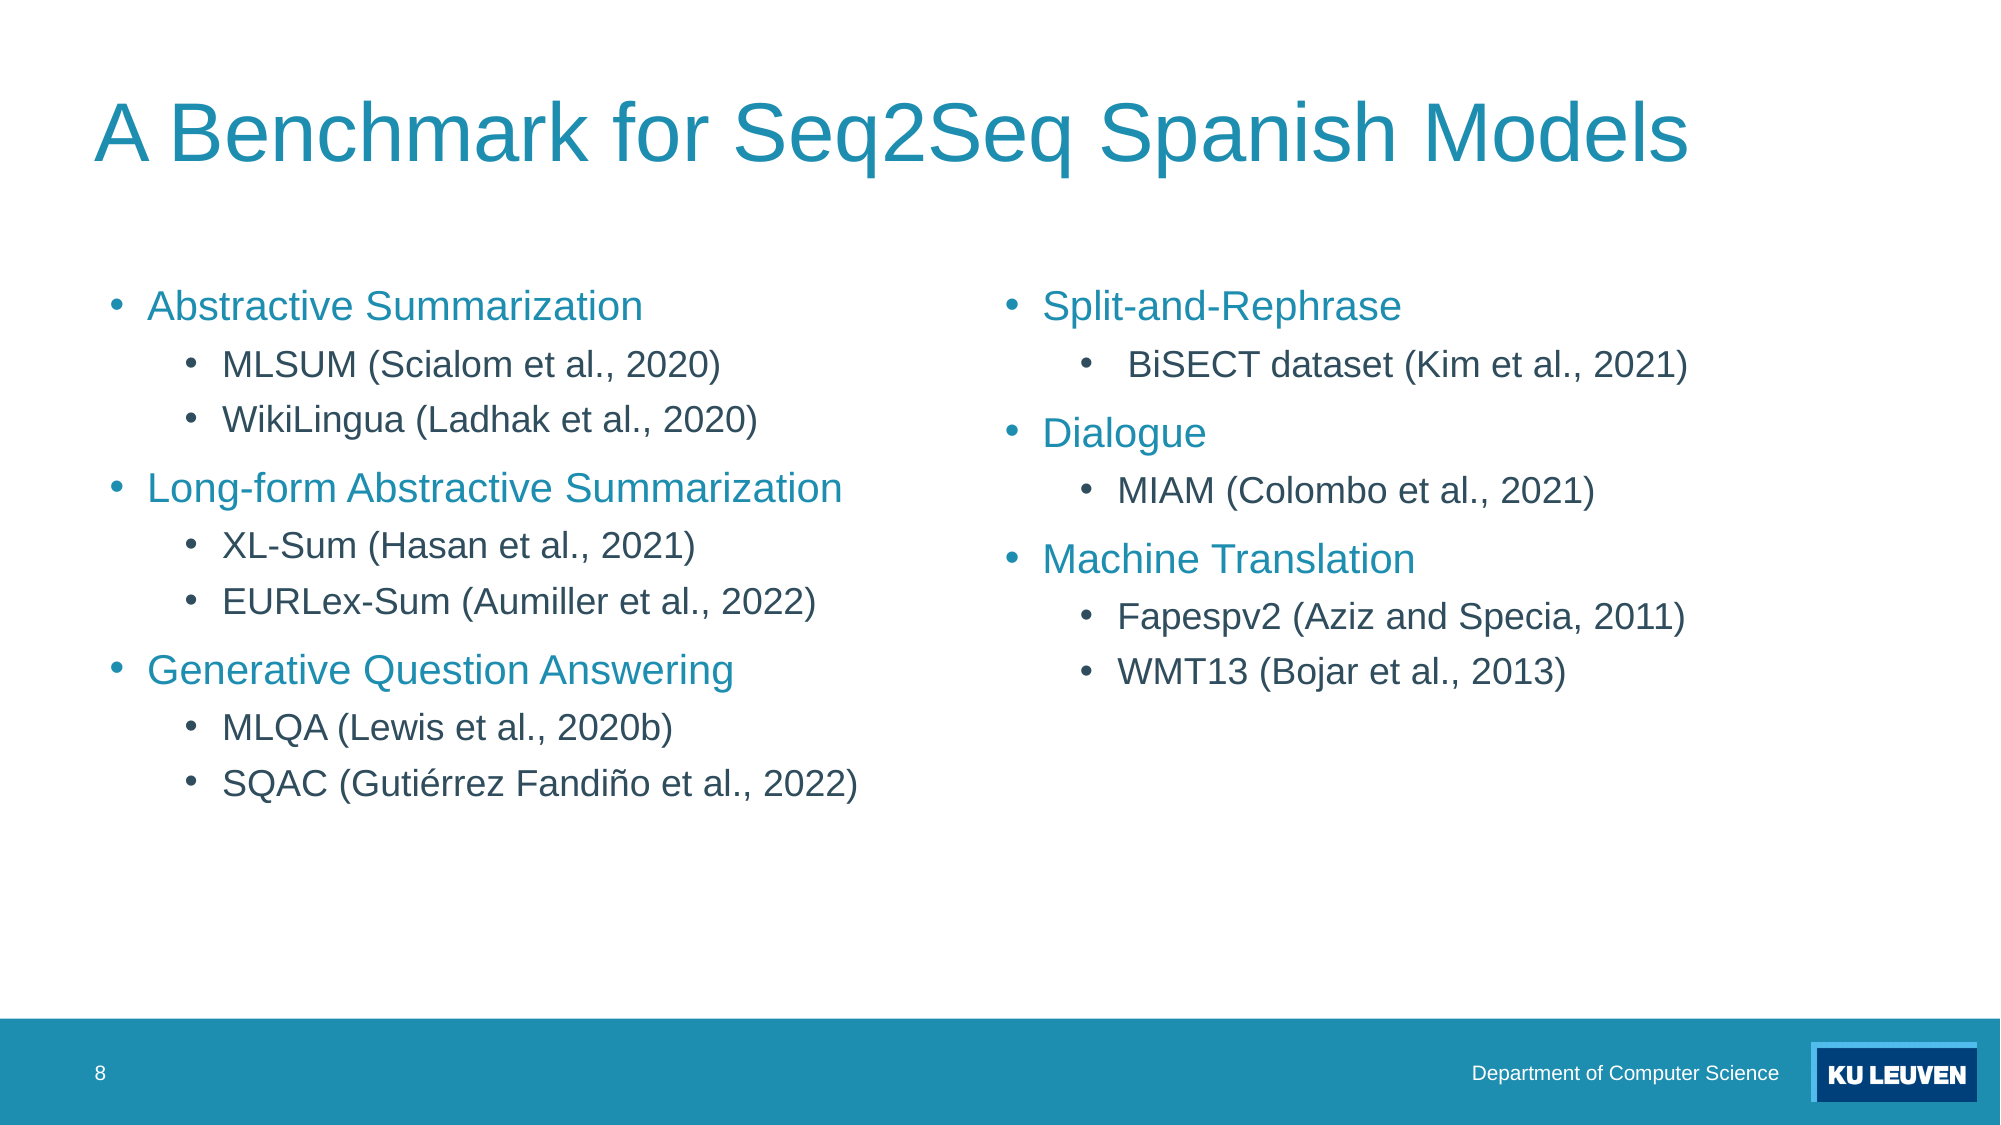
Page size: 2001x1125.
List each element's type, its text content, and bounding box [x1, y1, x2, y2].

title A Benchmark for Seq2Seq Spanish Models [94, 33, 1906, 223]
text_box Split-and-Rephrase BiSECT dataset (Kim et al., 2021) Dialogue MIAM (Colombo et al., 2021) Machine Translation Fapespv2 (Aziz and Specia, 2011) WMT13 (Bojar et al., 2013) [989, 271, 1885, 1004]
slide_number 8 [94, 1018, 201, 1125]
footer Department of Computer Science [989, 1018, 1809, 1125]
list Abstractive Summarization MLSUM (Scialom et al., 2020) WikiLingua (Ladhak et al., 2020) Long-form Abstractive Summarization XL-Sum (Hasan et al., 2021) EURLex-Sum (Aumiller et al., 2022) Generative Question Answering MLQA (Lewis et al., 2020b) SQAC (Gutiérrez Fandiño et al., 2022) [94, 271, 989, 1004]
picture [1811, 1042, 1977, 1102]
